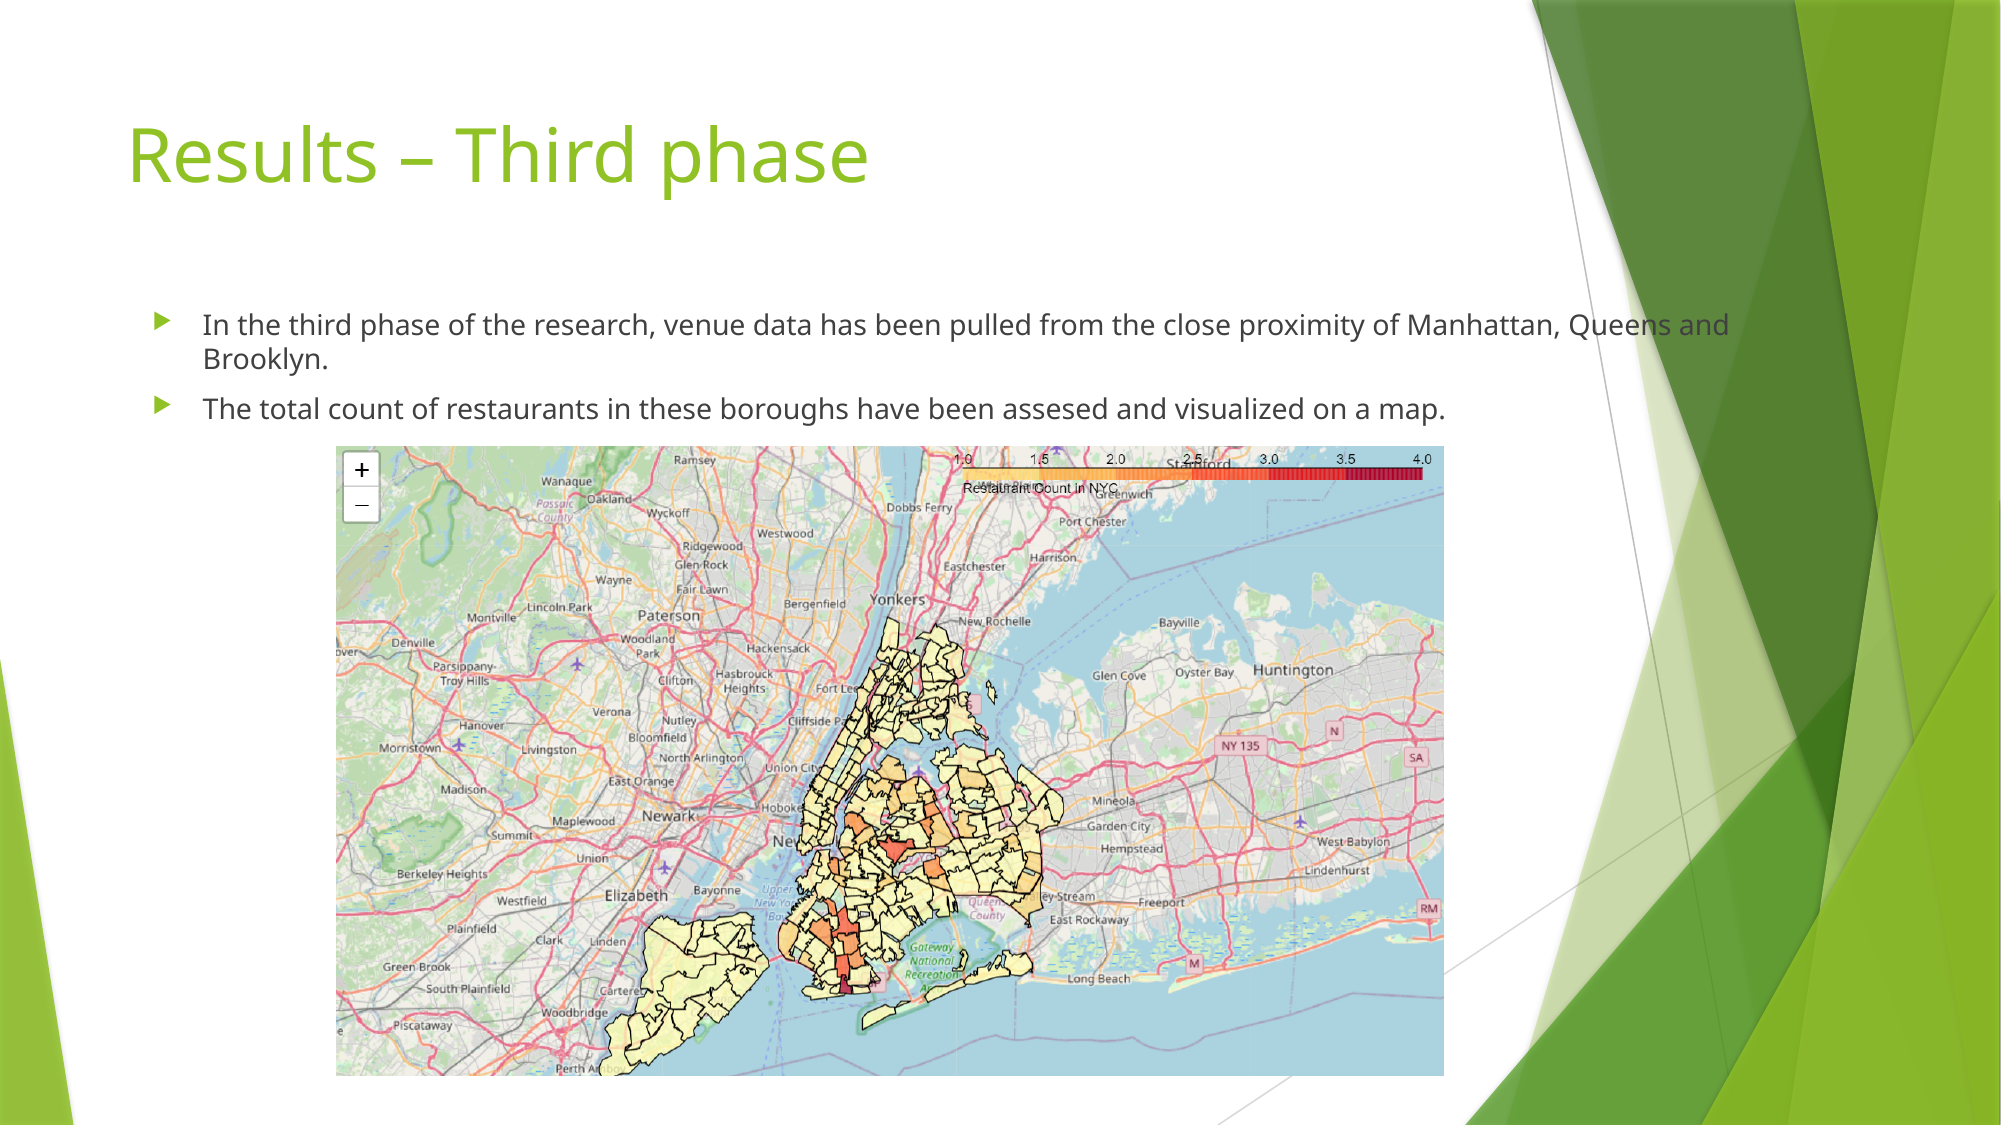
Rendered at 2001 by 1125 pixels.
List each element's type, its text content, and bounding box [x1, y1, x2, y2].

list In the third phase of the research, venue data has been pulled from the close proximity of Manhattan, Queens and Brooklyn. The total count of restaurants in these boroughs have been assesed and visualized on a map. [137, 299, 1863, 434]
title Results – Third phase [111, 99, 1522, 317]
picture [335, 445, 1445, 1076]
